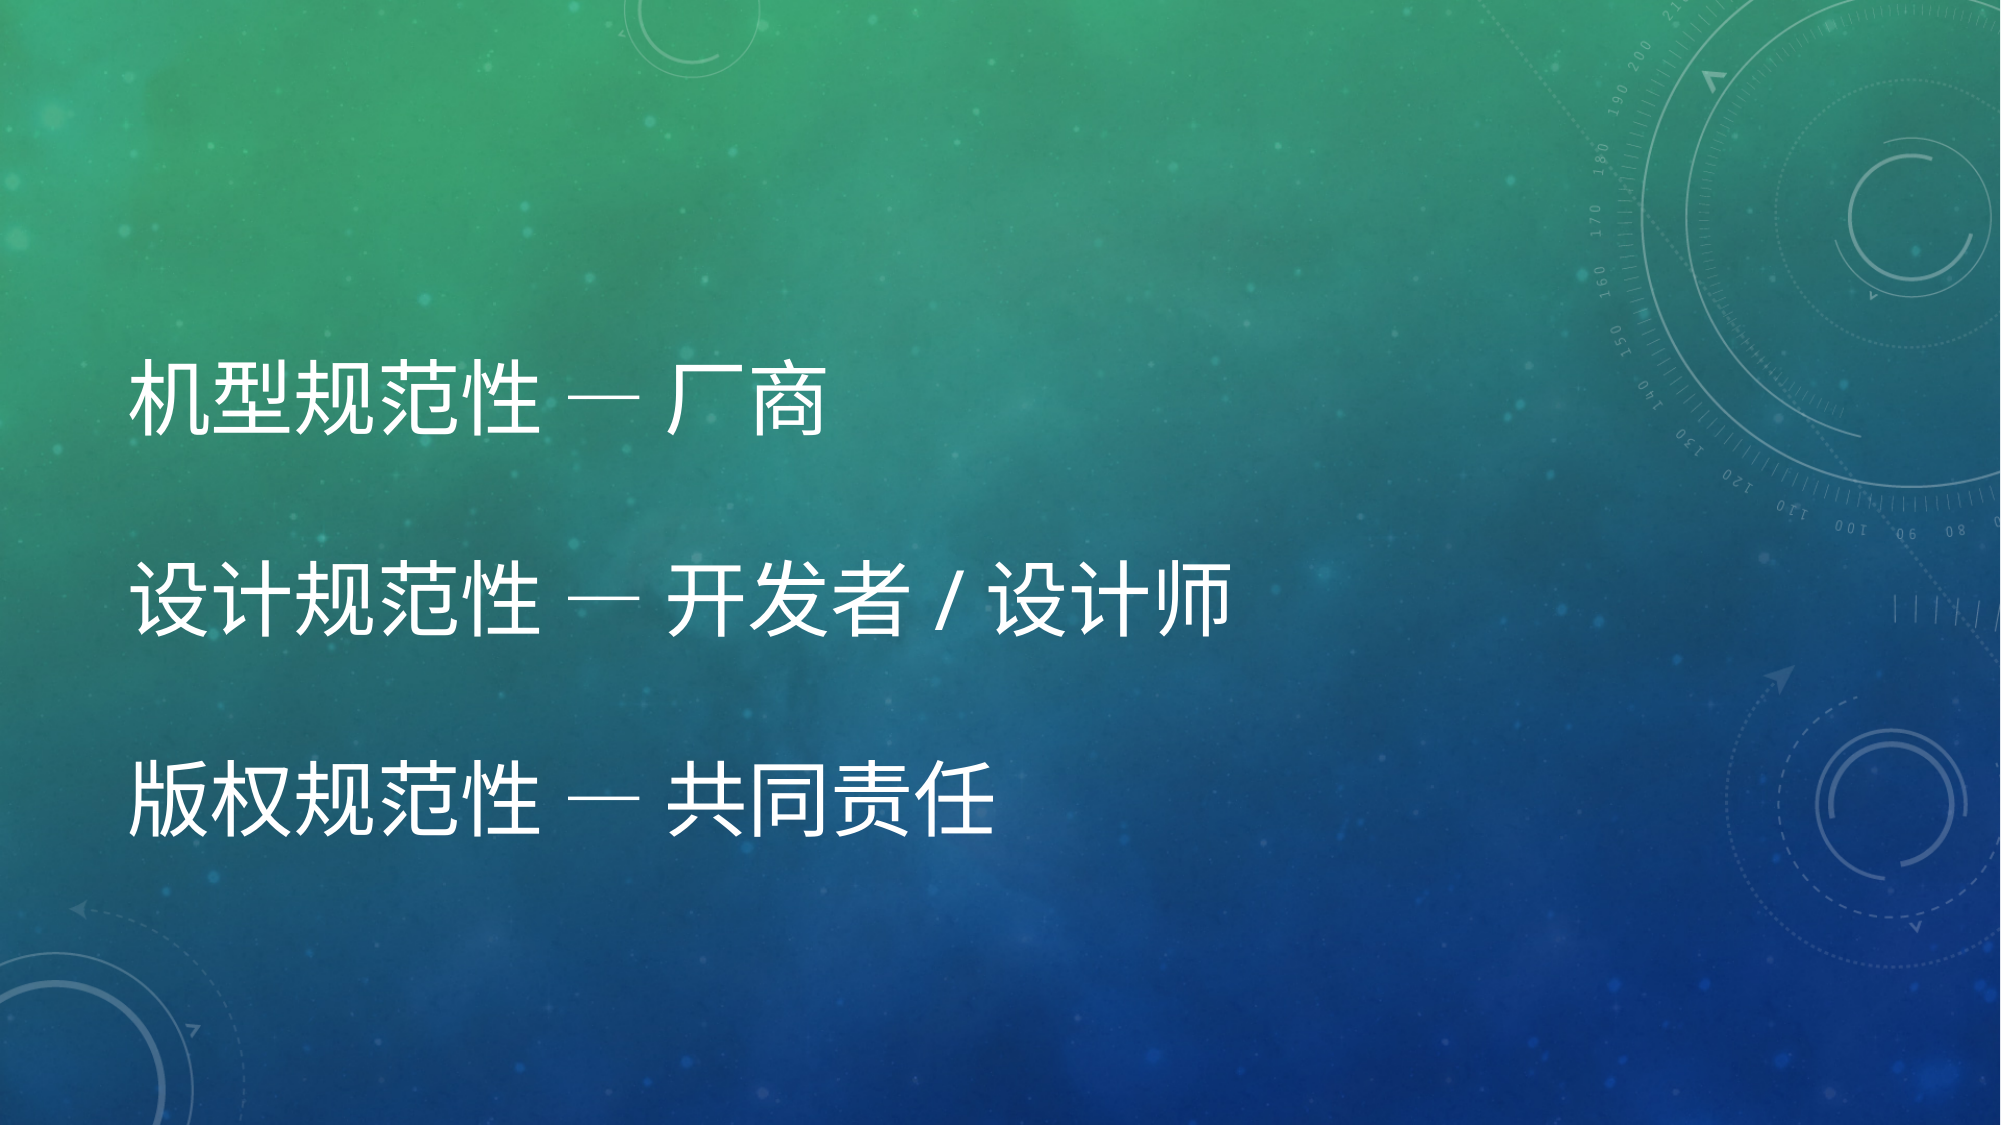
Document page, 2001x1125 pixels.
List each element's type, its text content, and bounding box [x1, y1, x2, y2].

picture [0, 0, 2001, 1125]
title 机型规范性 — 厂商 设计规范性 — 开发者/设计师 版权规范性 — 共同责任 [112, 240, 1775, 855]
